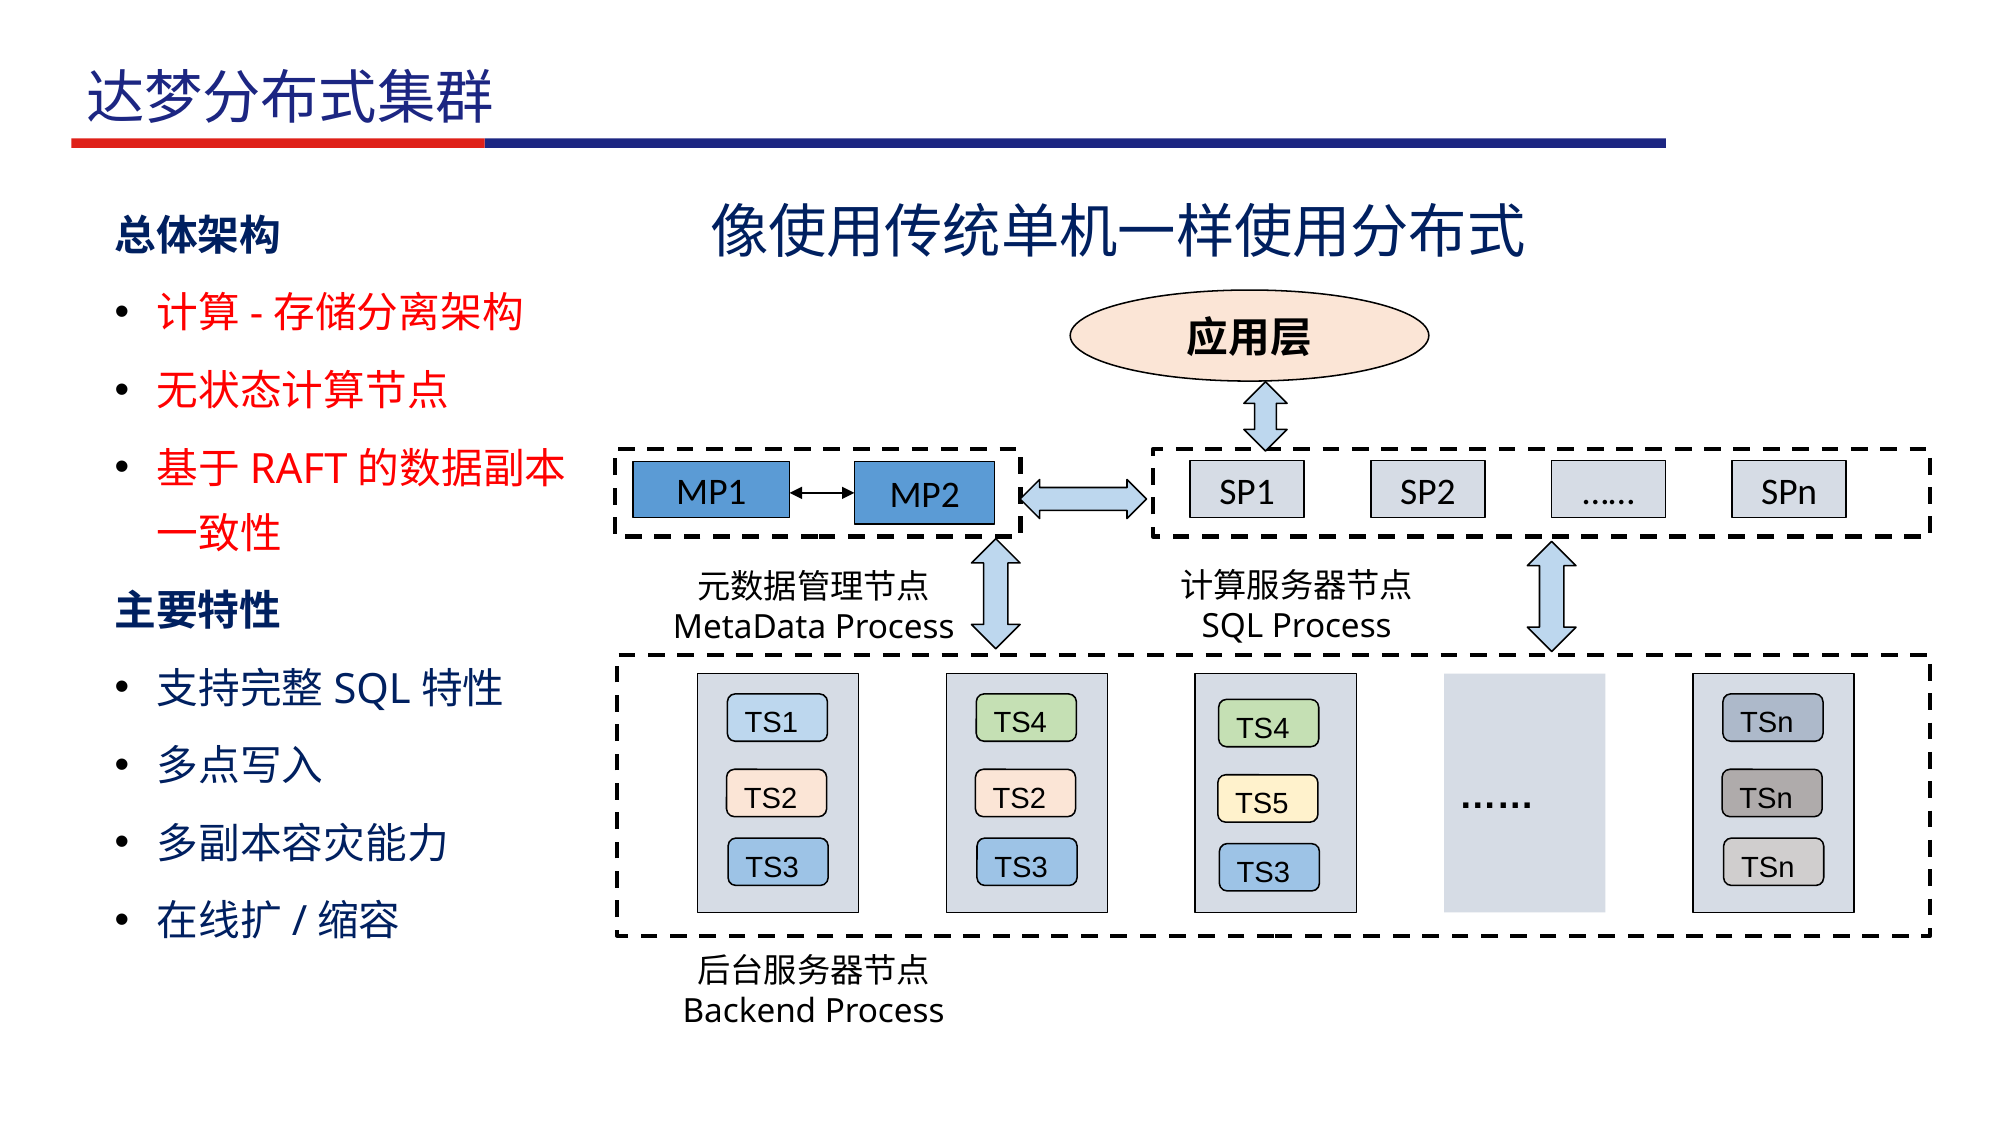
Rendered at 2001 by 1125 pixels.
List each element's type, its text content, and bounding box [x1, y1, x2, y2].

text_box 像使用传统单机一样使用分布式 [695, 152, 1676, 286]
text_box [486, 137, 1667, 149]
text_box [70, 137, 486, 149]
text_box 总体架构 计算-存储分离架构 无状态计算节点 基于RAFT的数据副本一致性 主要特性 支持完整SQL特性 多点写入 多副本容灾能力 在线扩/缩容 [99, 186, 609, 1029]
text_box 达梦分布式集群 [71, 53, 1123, 138]
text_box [614, 289, 1931, 1038]
